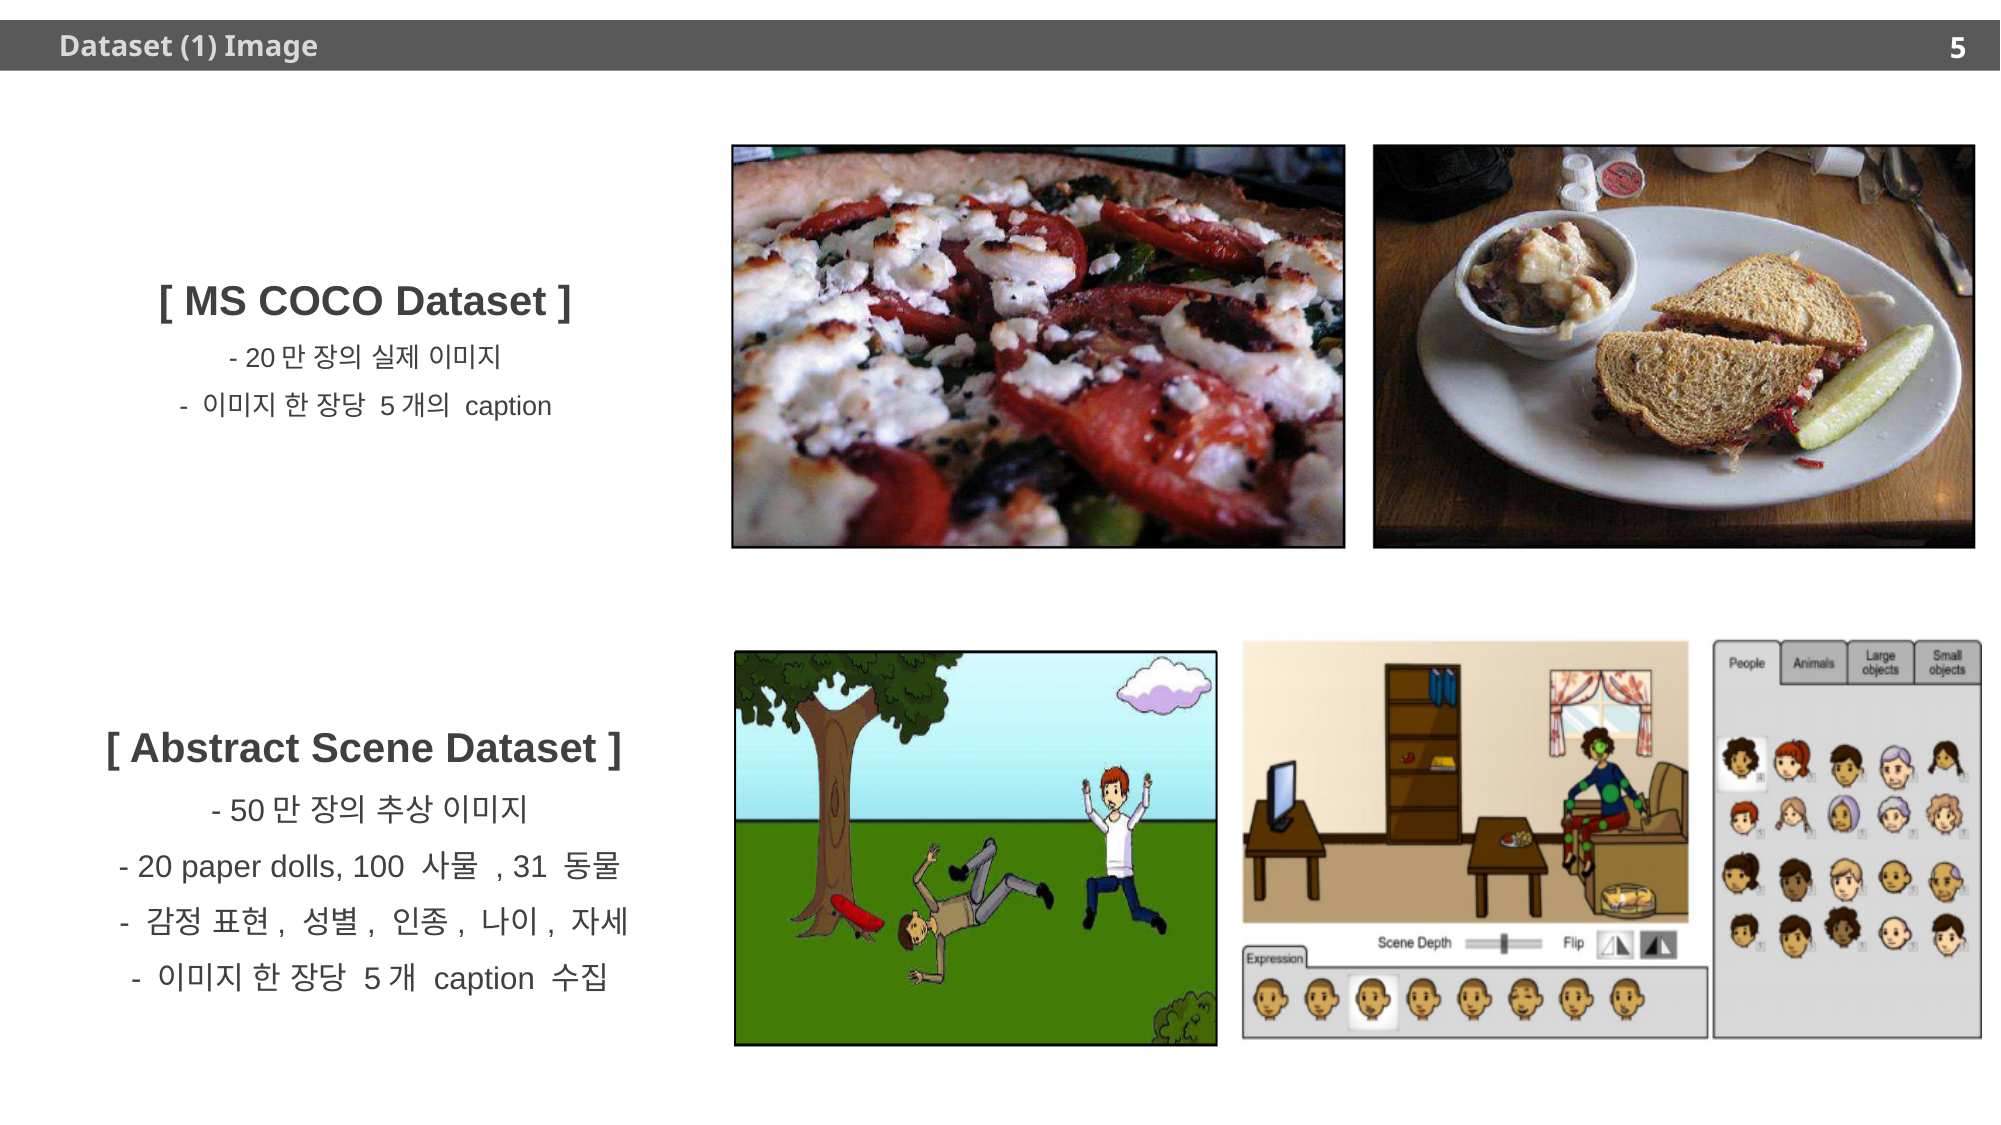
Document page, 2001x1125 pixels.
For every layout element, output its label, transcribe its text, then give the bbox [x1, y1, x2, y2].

picture [731, 637, 1225, 1051]
text_box [ MS COCO Dataset ] - 20만 장의 실제 이미지 - 이미지 한 장당 5개의 caption [0, 241, 731, 429]
text_box [ Abstract Scene Dataset ] - 50만 장의 추상 이미지 - 20 paper dolls, 100 사물 , 31 동물 - 감정 표현, 성별, 인종, 나이, 자세 - 이미지 한 장당 5개 caption 수집 [0, 688, 731, 1004]
text_box [0, 19, 1531, 72]
picture [1241, 637, 1982, 1051]
text_box 5 [1531, 19, 1982, 79]
text_box Dataset (1) Image [43, 20, 853, 70]
text_box [1982, 19, 2000, 72]
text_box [731, 137, 1982, 550]
